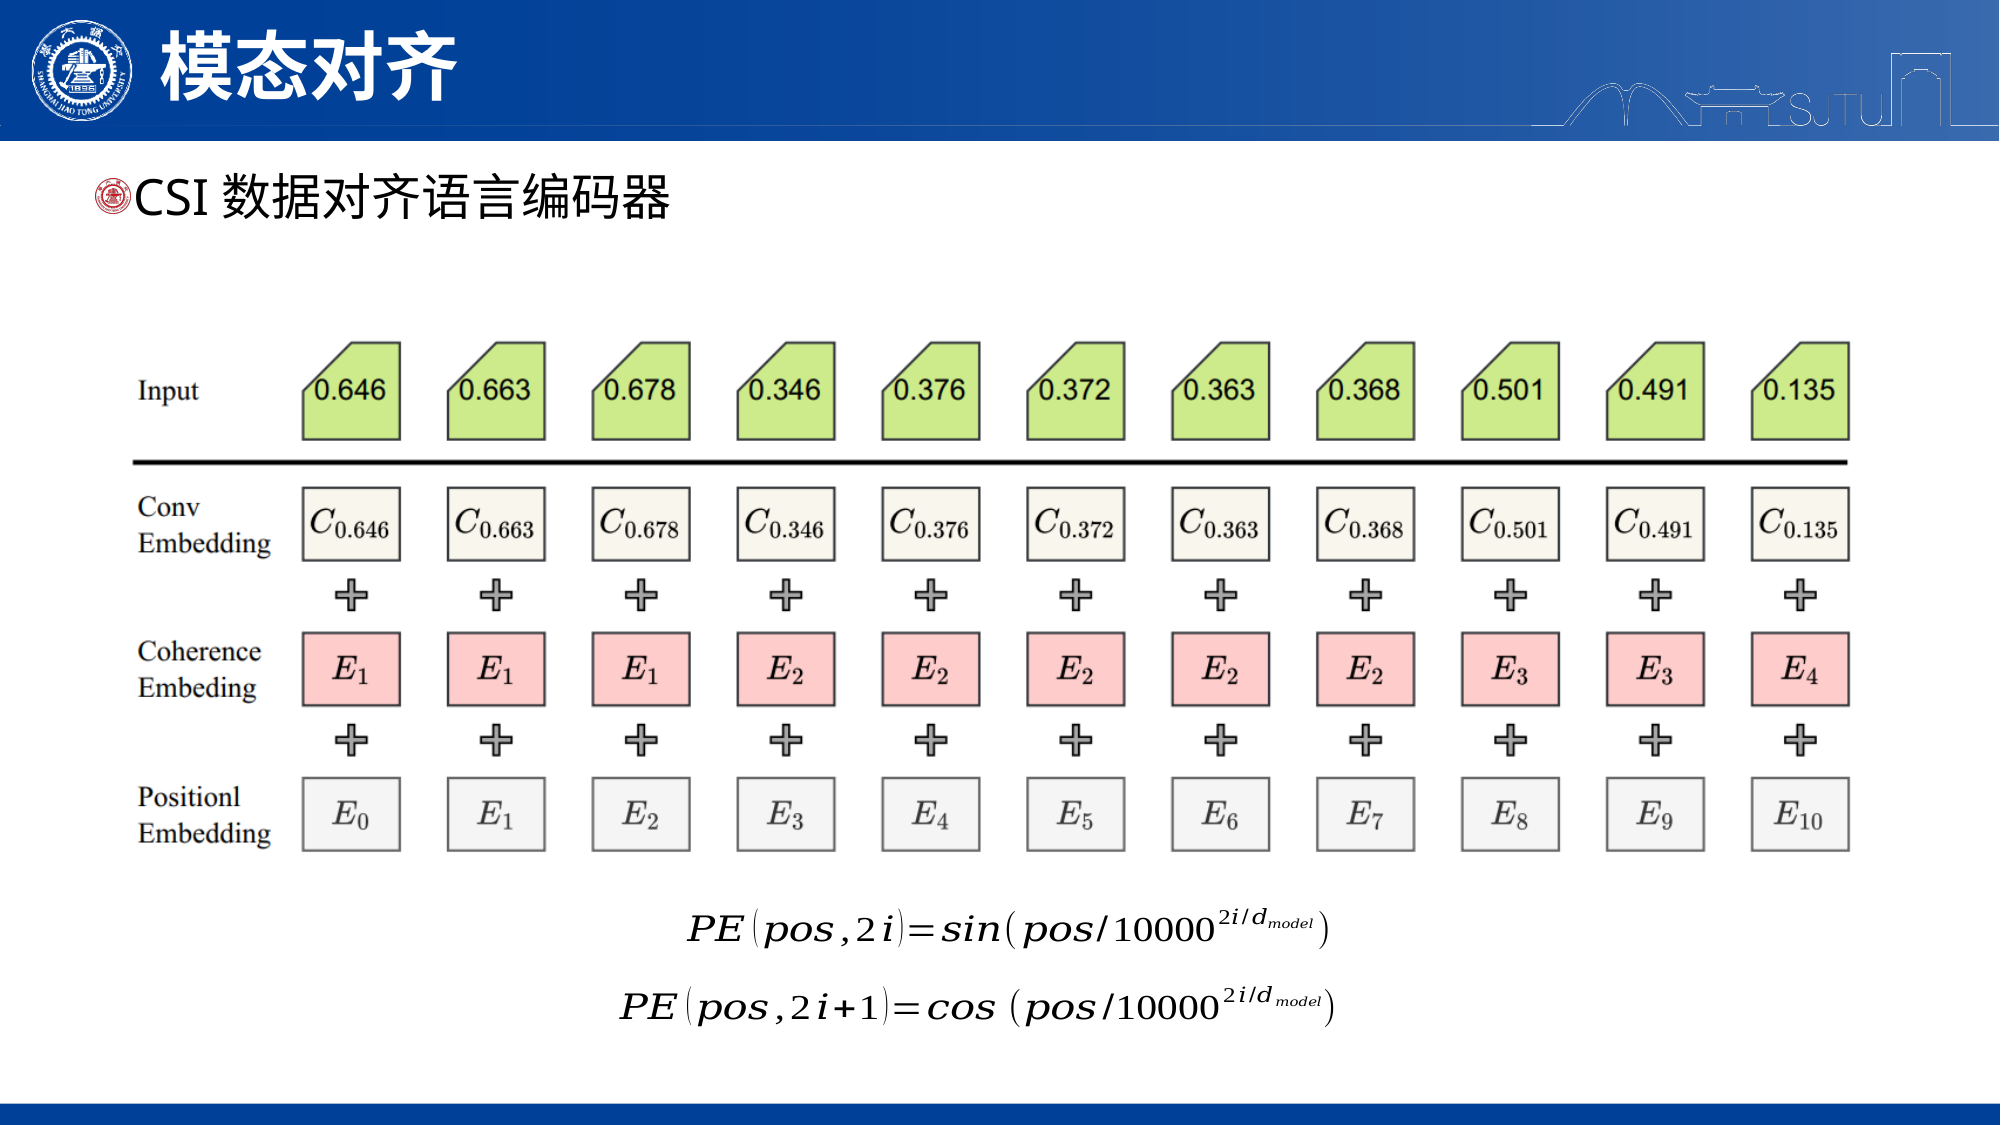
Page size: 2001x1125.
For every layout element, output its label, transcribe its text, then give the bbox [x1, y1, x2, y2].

picture [95, 178, 131, 214]
picture [31, 20, 135, 121]
list 模态对齐 [135, 0, 1999, 141]
picture [61, 321, 1946, 872]
text_box CSI数据对齐语言编码器 [80, 140, 1918, 303]
